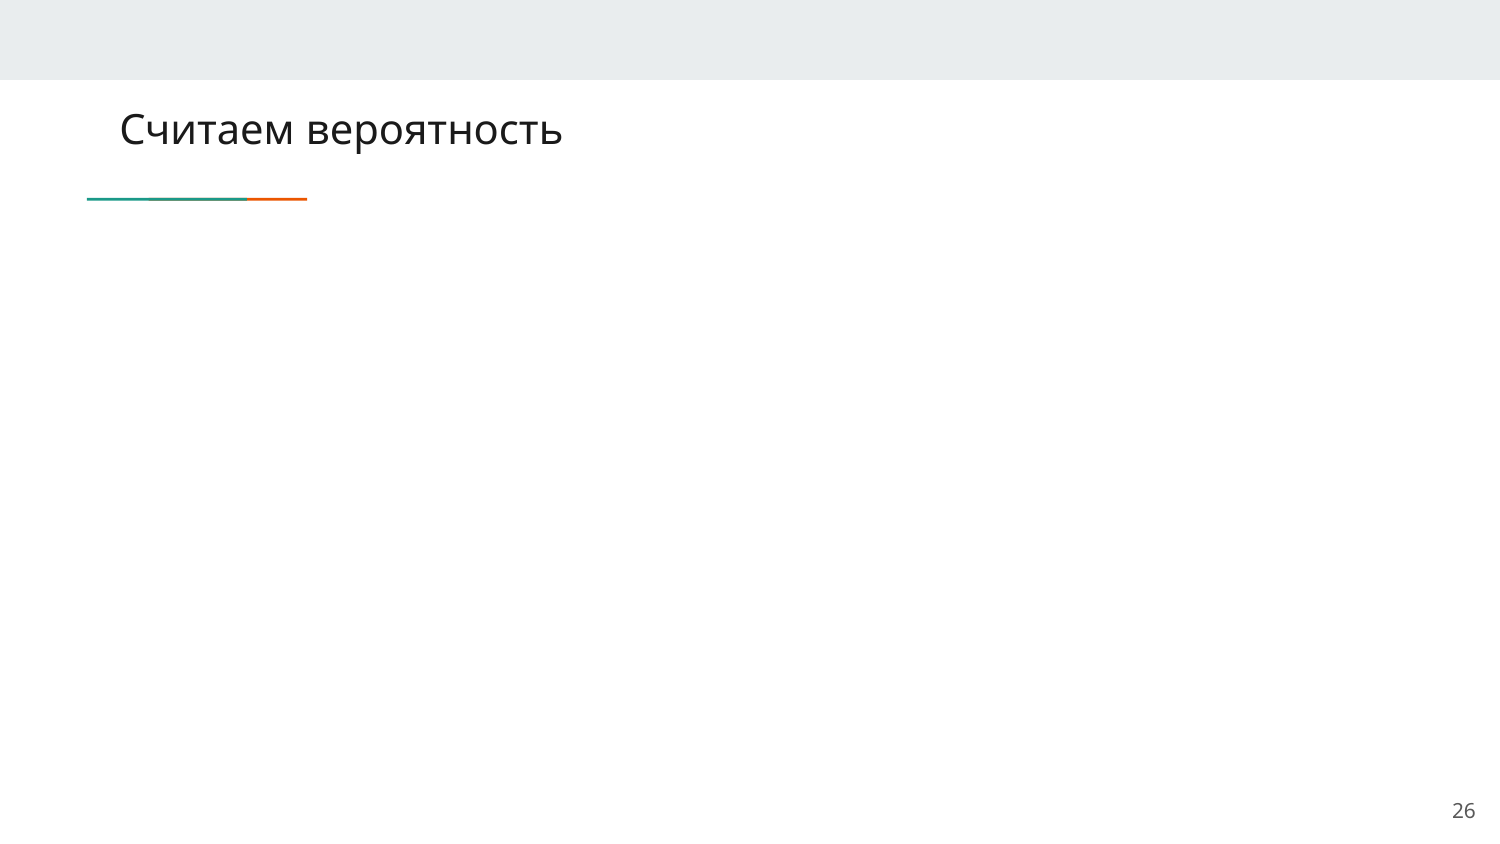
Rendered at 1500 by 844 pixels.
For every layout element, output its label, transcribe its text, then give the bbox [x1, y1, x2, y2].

title Считаем вероятность [119, 88, 1381, 176]
slide_number <number> [1400, 779, 1491, 844]
